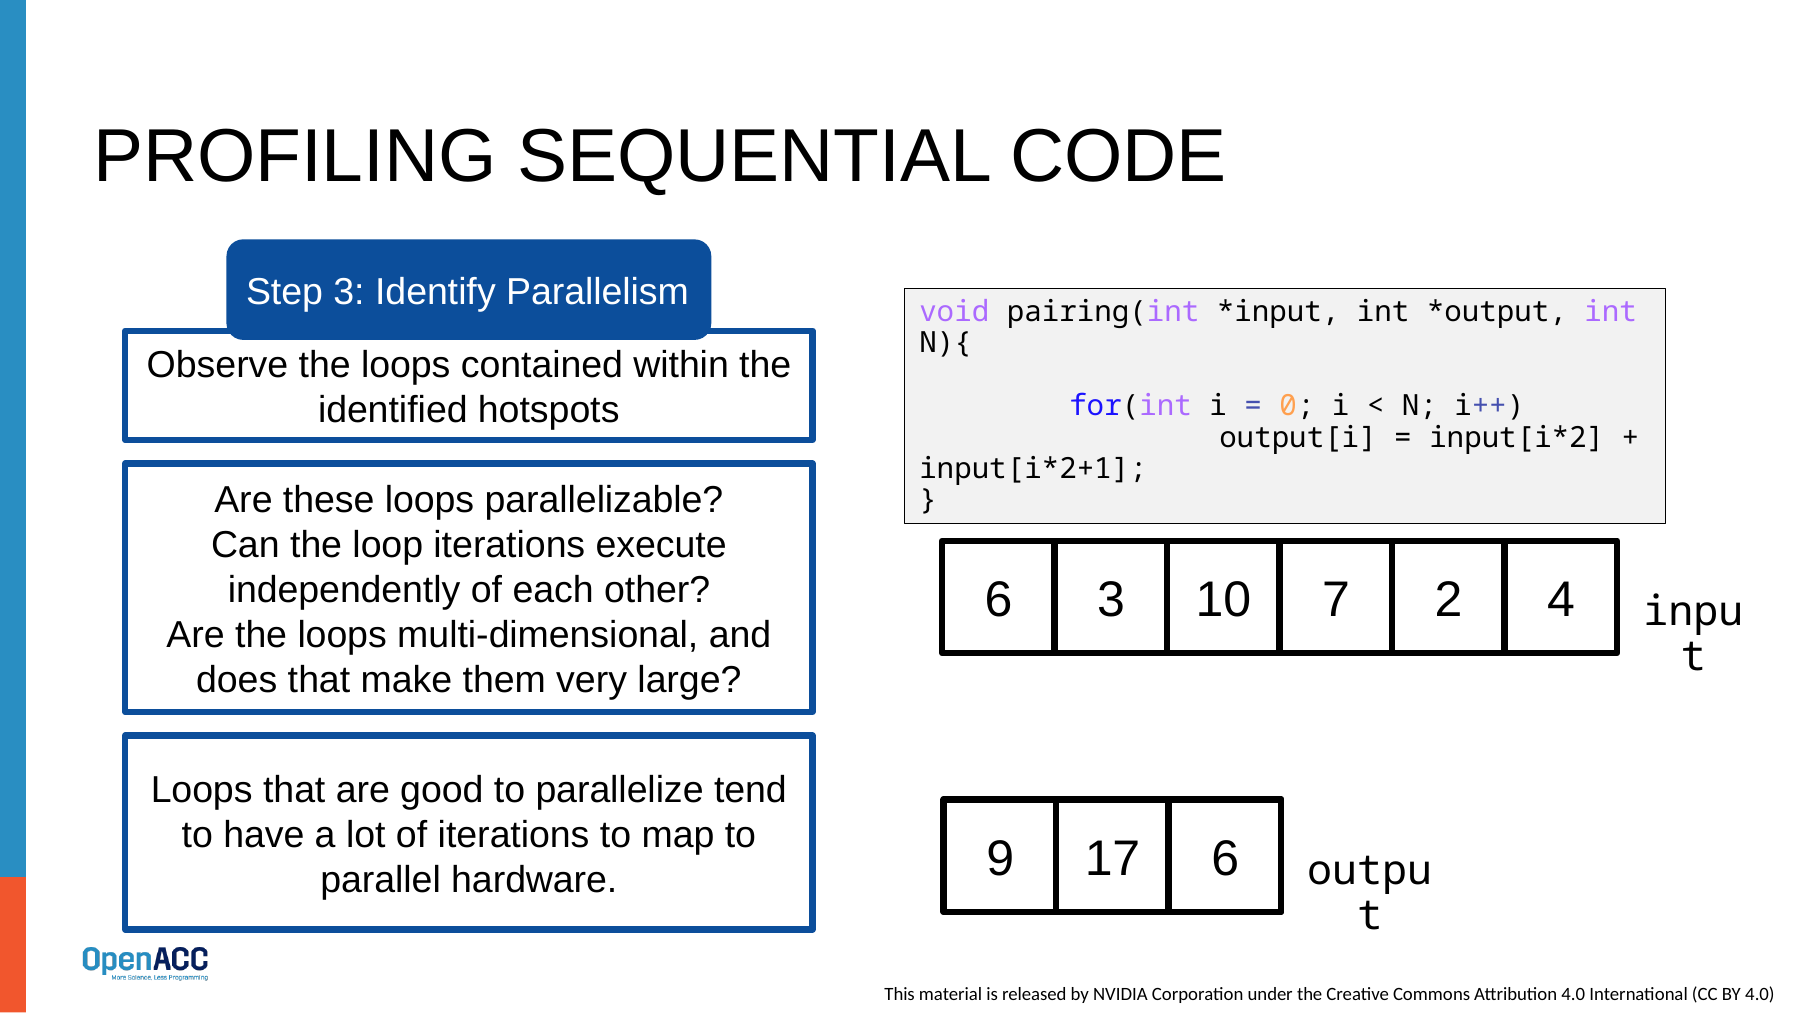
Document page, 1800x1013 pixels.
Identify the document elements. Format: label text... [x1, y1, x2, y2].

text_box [999, 652, 1109, 800]
text_box 7 [1278, 539, 1390, 650]
text_box Loops that are good to parallelize tend to have a lot of iterations to map to parallel hardware. [123, 733, 815, 932]
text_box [1224, 652, 1562, 800]
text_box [1112, 652, 1221, 800]
text_box 6 [940, 539, 1053, 655]
text_box Observe the loops contained within the identified hotspots [123, 329, 815, 442]
text_box 17 [1054, 808, 1167, 914]
text_box 6 [1167, 809, 1283, 914]
text_box 9 [942, 797, 1054, 914]
text_box 3 [1053, 539, 1165, 651]
text_box output [1283, 839, 1456, 948]
text_box 4 [1503, 539, 1619, 655]
text_box Step 3: Identify Parallelism [224, 237, 714, 343]
text_box void pairing(int *input, int *output, int N){ for(int i = 0; i < N; i++) output[i] = input[i*2] + input[i*2+1]; } [903, 287, 1668, 526]
title Profiling sequential code [77, 108, 1715, 206]
text_box 10 [1165, 539, 1278, 650]
text_box input [1618, 580, 1768, 689]
picture [81, 946, 208, 981]
text_box 2 [1390, 539, 1503, 651]
text_box Are these loops parallelizable? Can the loop iterations execute independently of each other? Are the loops multi-dimensional, and does that make them very large? [123, 461, 815, 714]
